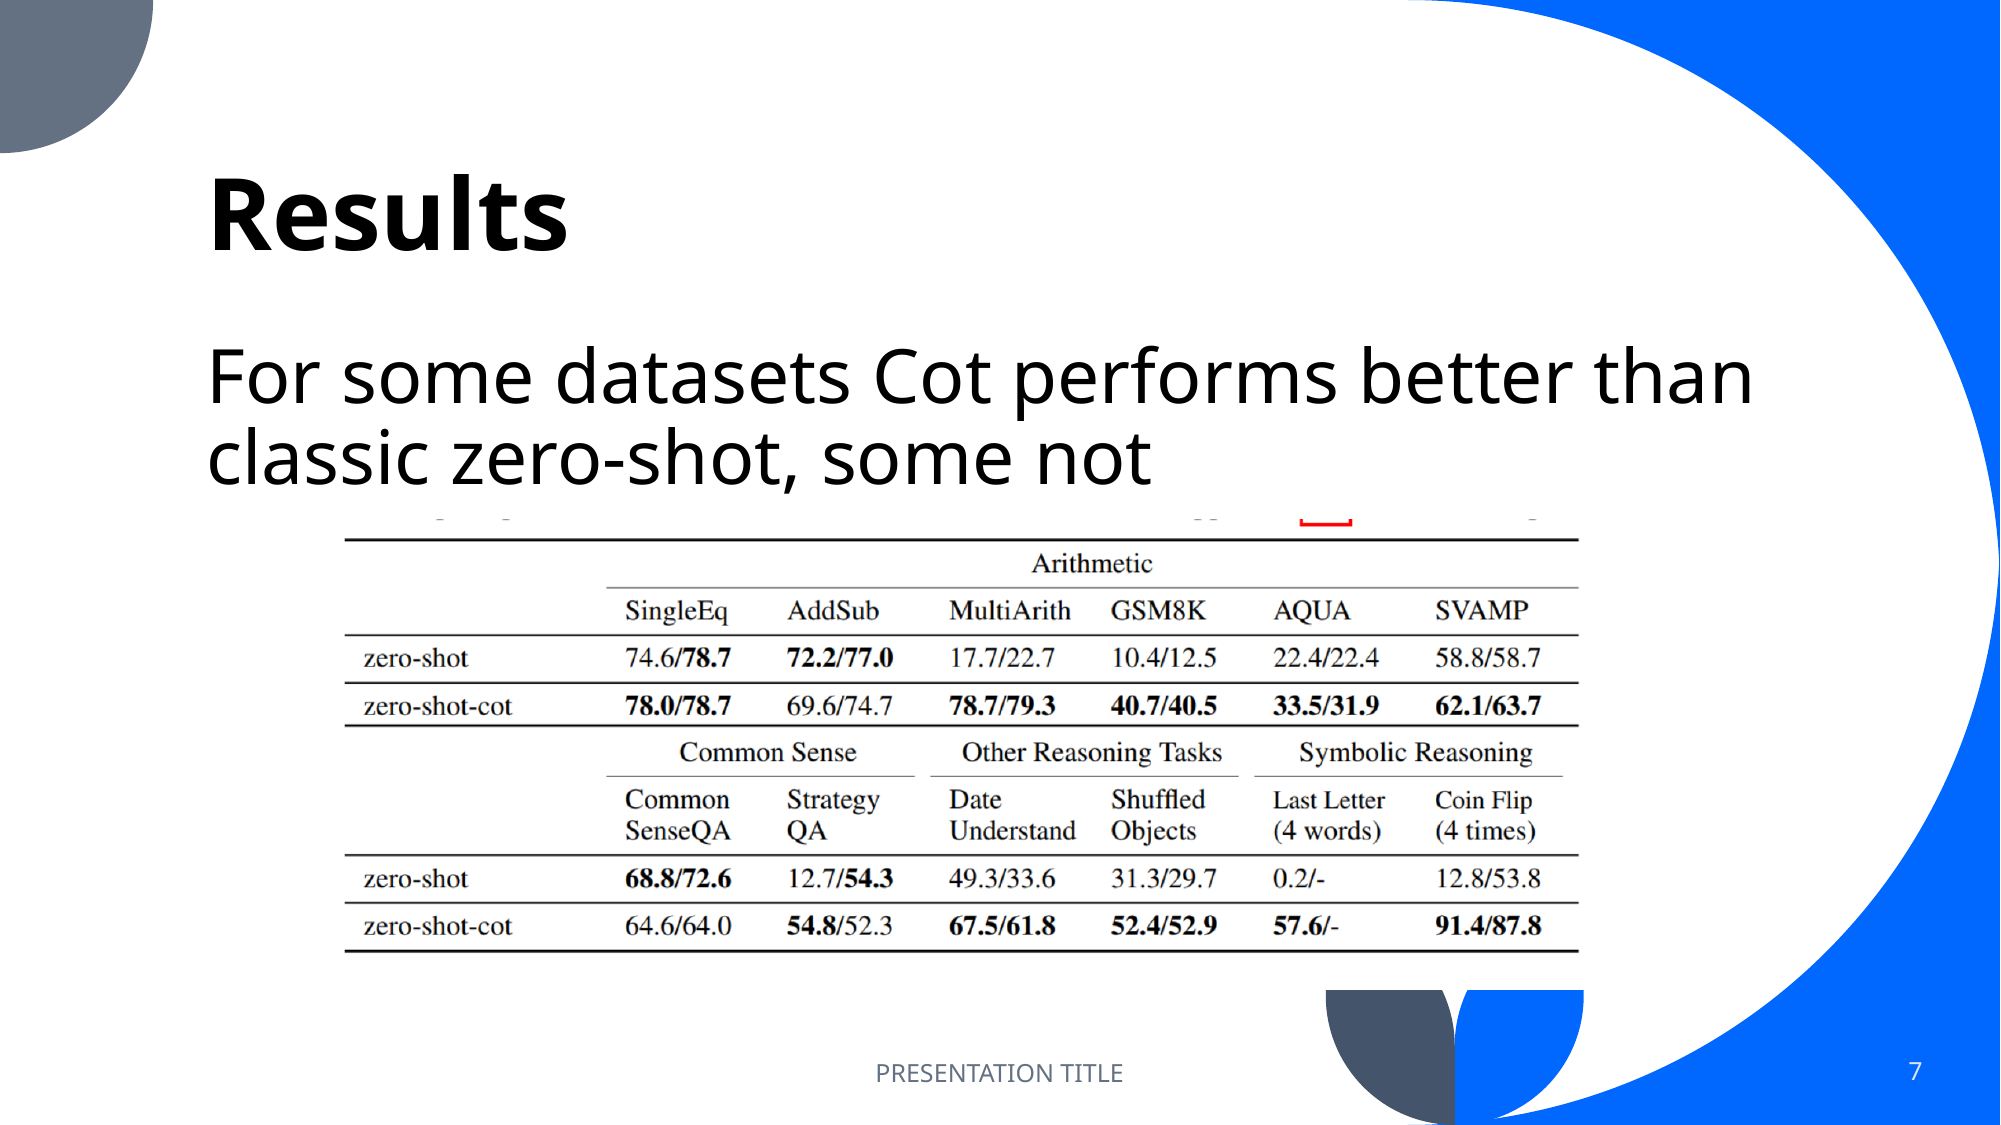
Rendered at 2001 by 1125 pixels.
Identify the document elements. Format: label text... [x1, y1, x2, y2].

list For some datasets Cot performs better than classic zero-shot, some not [191, 330, 1904, 884]
slide_number 7 [1665, 1042, 1938, 1103]
title Results [191, 22, 1796, 280]
footer PRESENTATION TITLE [662, 1042, 1338, 1103]
picture [330, 519, 1617, 990]
